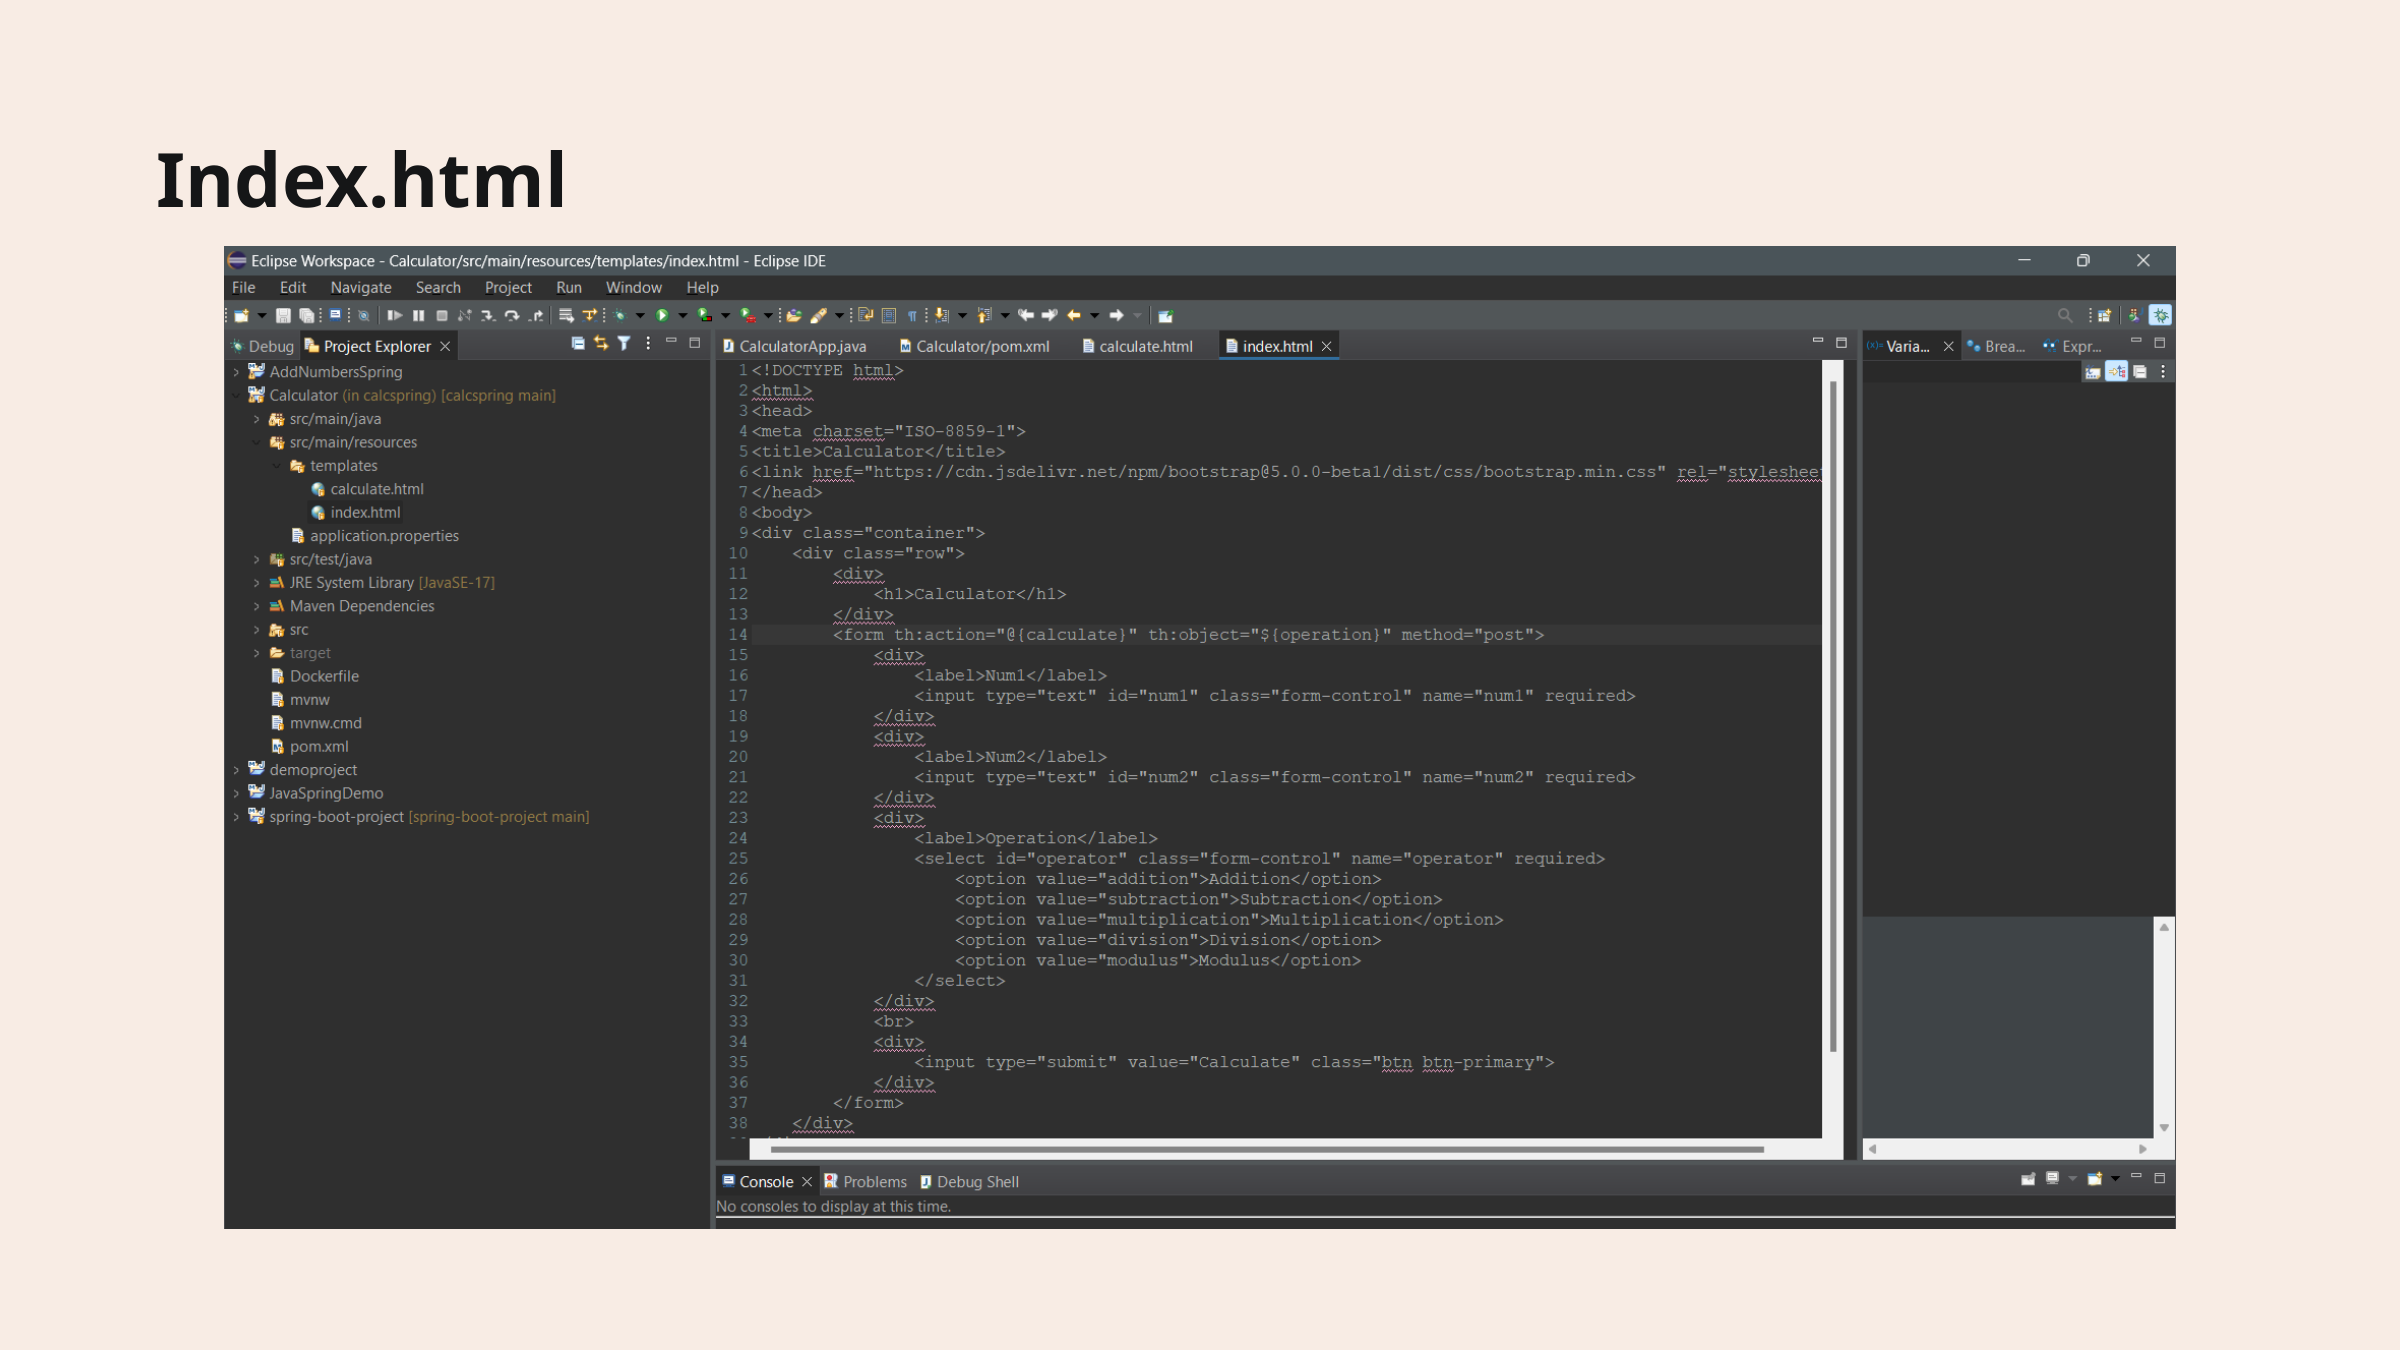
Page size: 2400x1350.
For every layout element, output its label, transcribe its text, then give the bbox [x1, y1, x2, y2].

text_box Index.html [141, 88, 1359, 236]
picture [223, 246, 2177, 1229]
text_box [0, 0, 2400, 1350]
